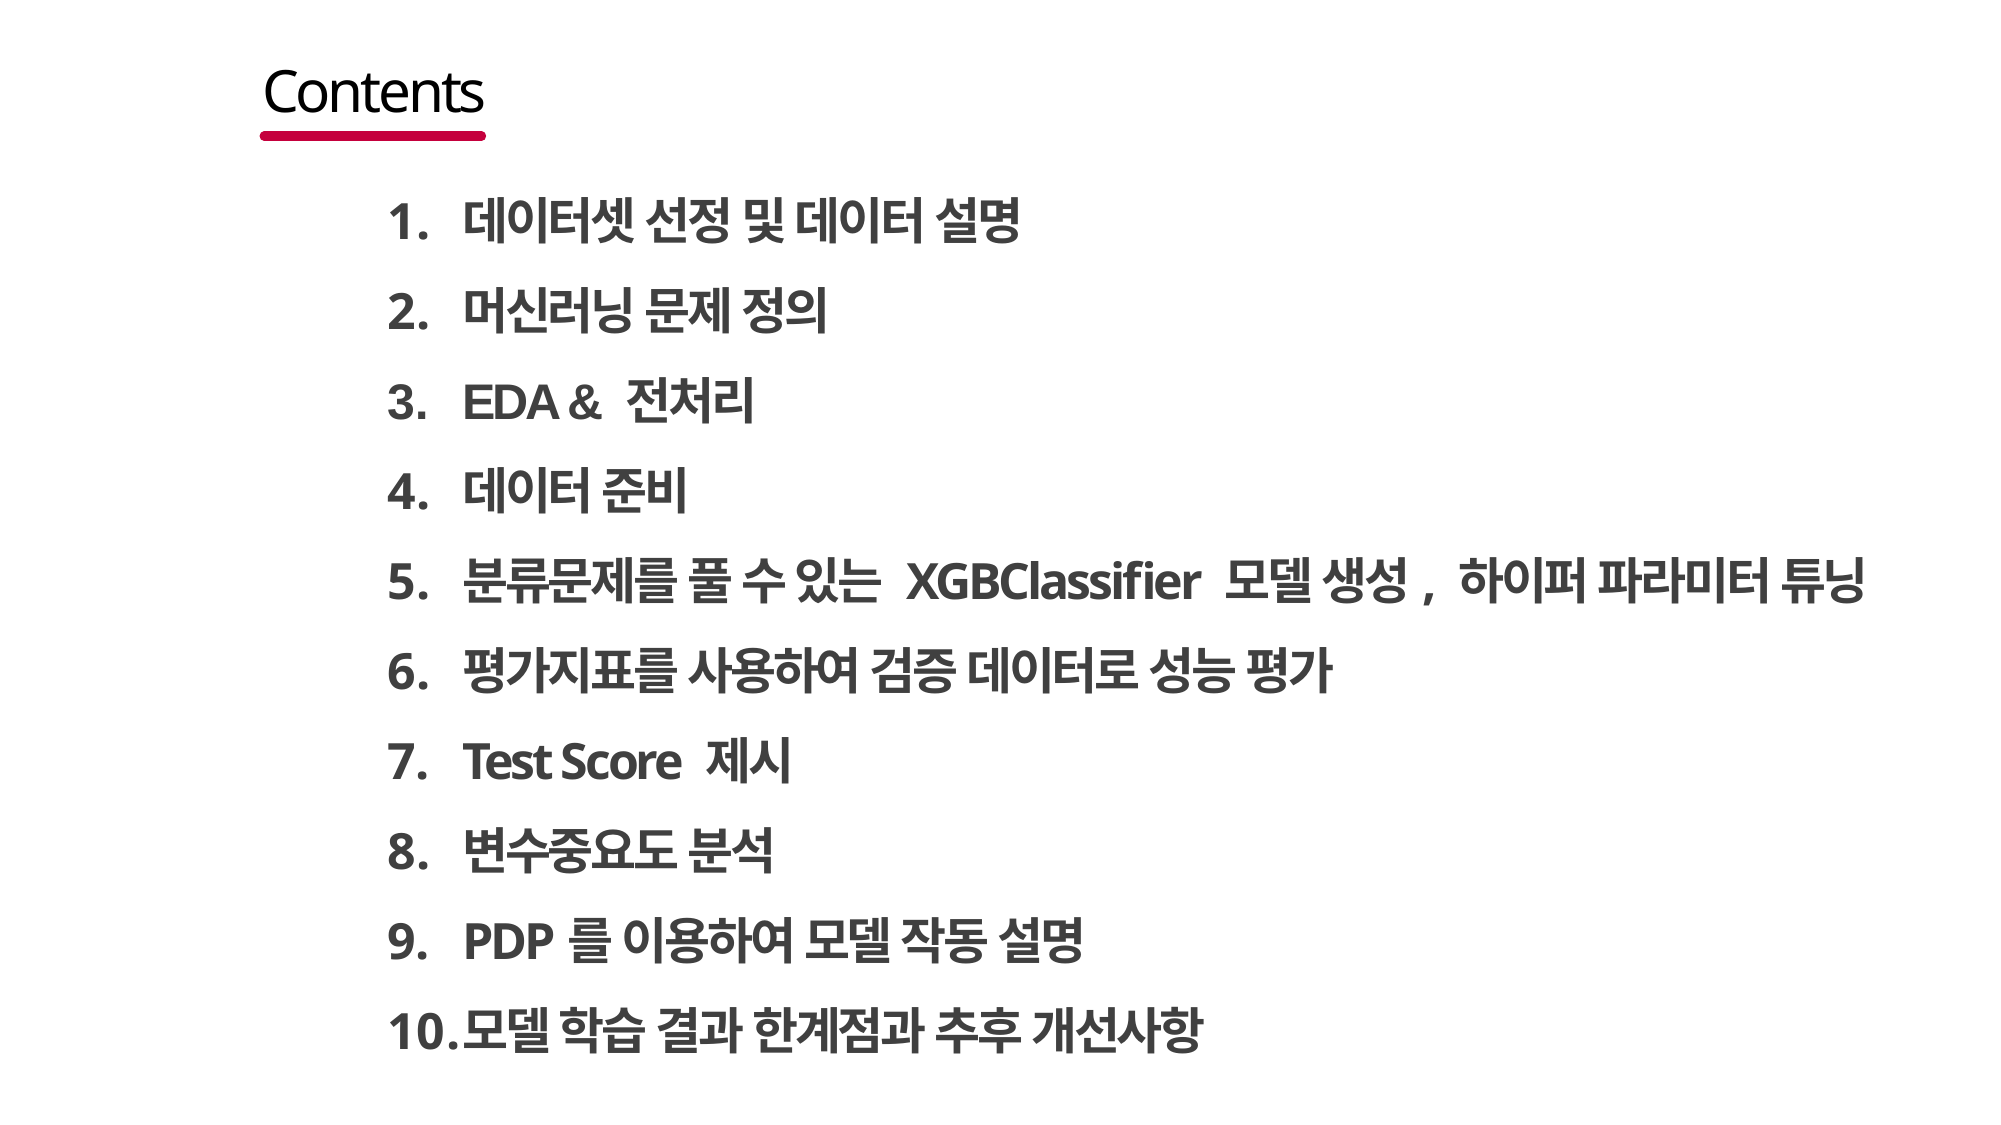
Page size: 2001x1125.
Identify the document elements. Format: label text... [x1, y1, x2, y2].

text_box 데이터셋 선정 및 데이터 설명 머신러닝 문제 정의 EDA & 전처리 데이터 준비 분류문제를 풀 수 있는 XGBClassifier 모델 생성, 하이퍼 파라미터 튜닝 평가지표를 사용하여 검증 데이터로 성능 평가 Test Score 제시 변수중요도 분석 PDP를 이용하여 모델 작동 설명 모델 학습 결과 한계점과 추후 개선사항 [372, 152, 1934, 1068]
text_box Contents [247, 47, 503, 132]
